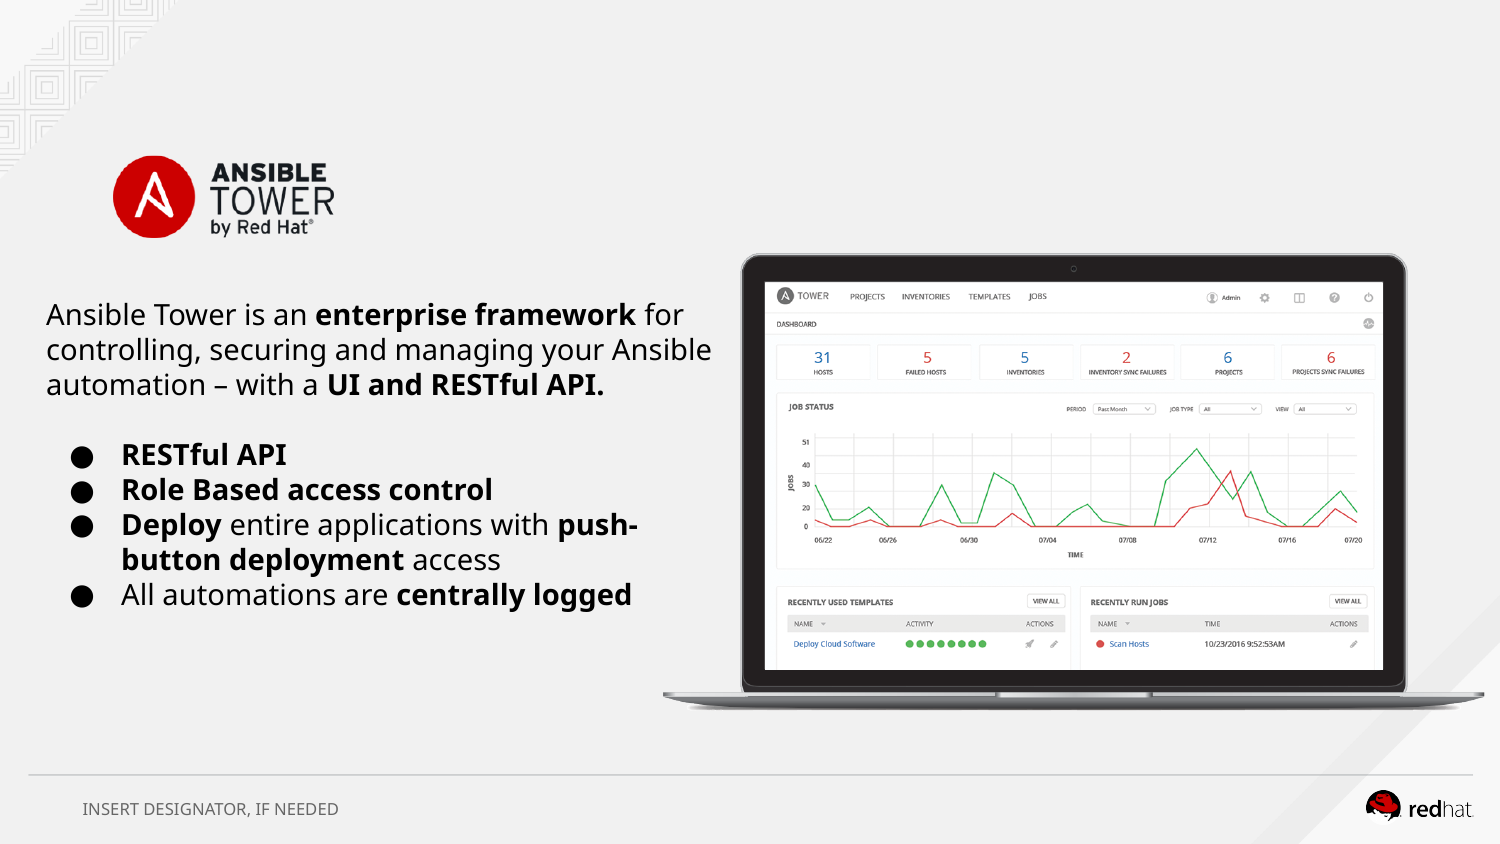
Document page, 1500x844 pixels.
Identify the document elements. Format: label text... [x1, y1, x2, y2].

picture [0, 0, 1500, 844]
text_box Ansible Tower is an enterprise framework for controlling, securing and managing your Ansible automation – with a UI and RESTful API. RESTful API Role Based access control Deploy entire applications with push-button deployment access All automations are centrally logged [31, 289, 602, 763]
